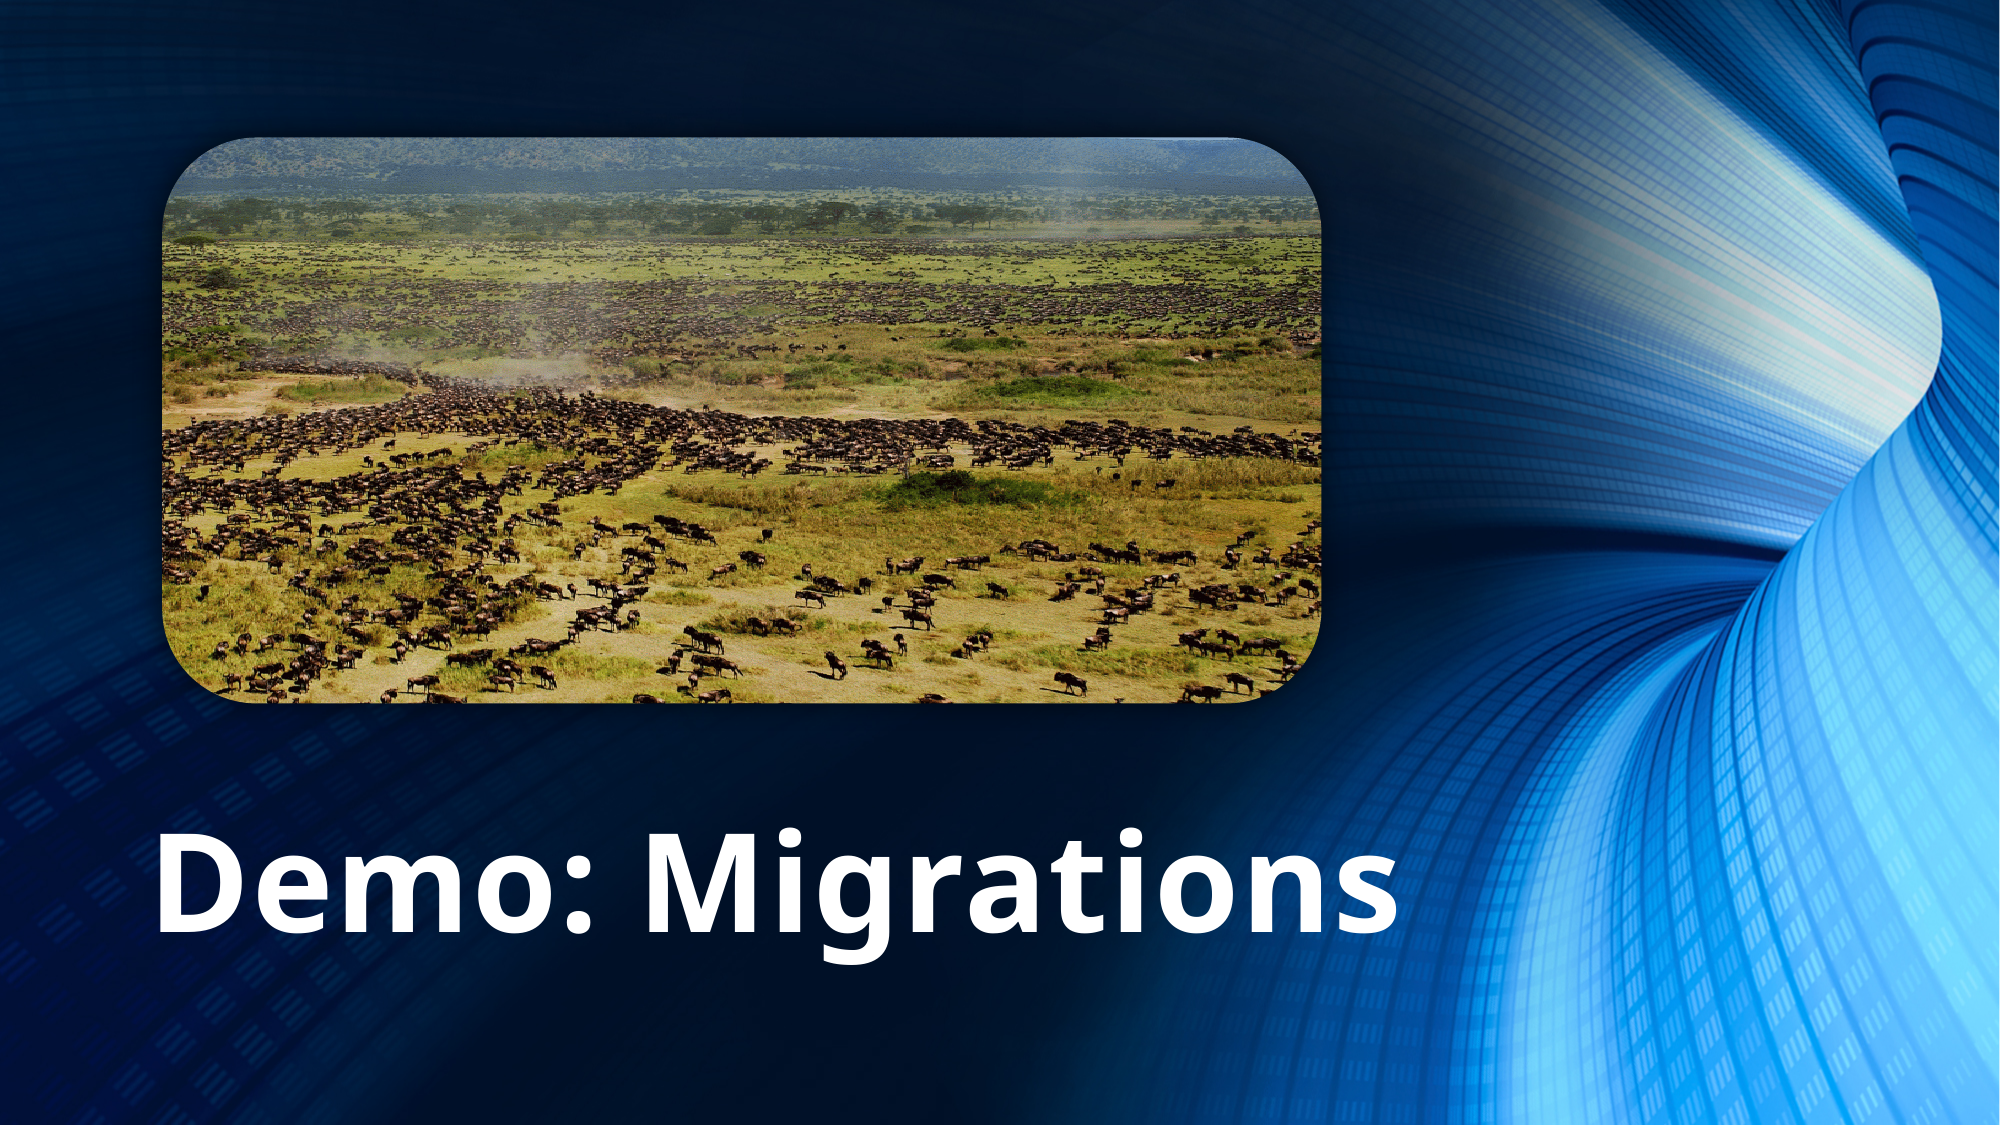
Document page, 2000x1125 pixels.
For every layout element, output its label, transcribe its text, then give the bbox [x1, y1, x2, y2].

title Demo: Migrations [133, 728, 1867, 966]
picture [0, 0, 2000, 1125]
